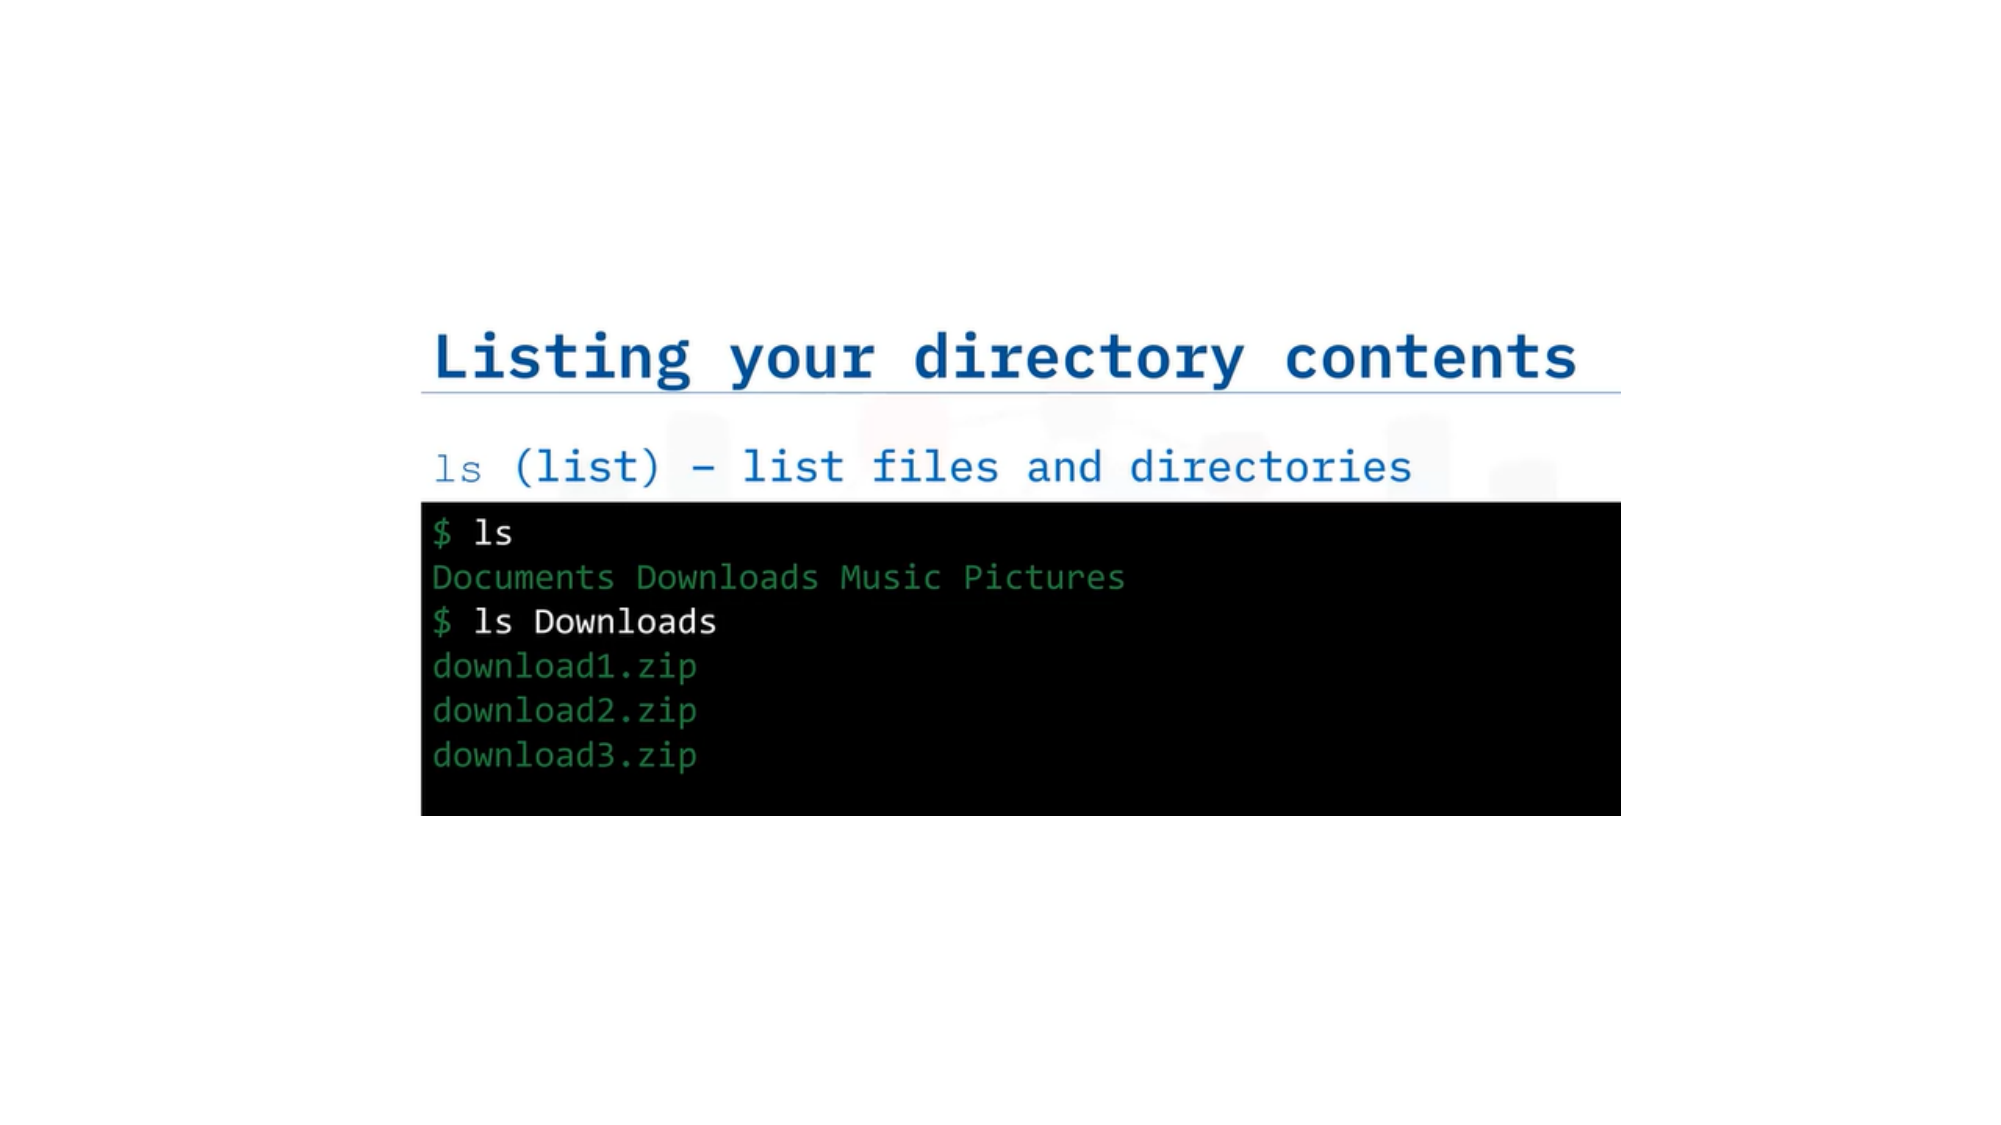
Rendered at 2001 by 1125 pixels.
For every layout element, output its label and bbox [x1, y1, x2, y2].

picture [379, 309, 1621, 816]
